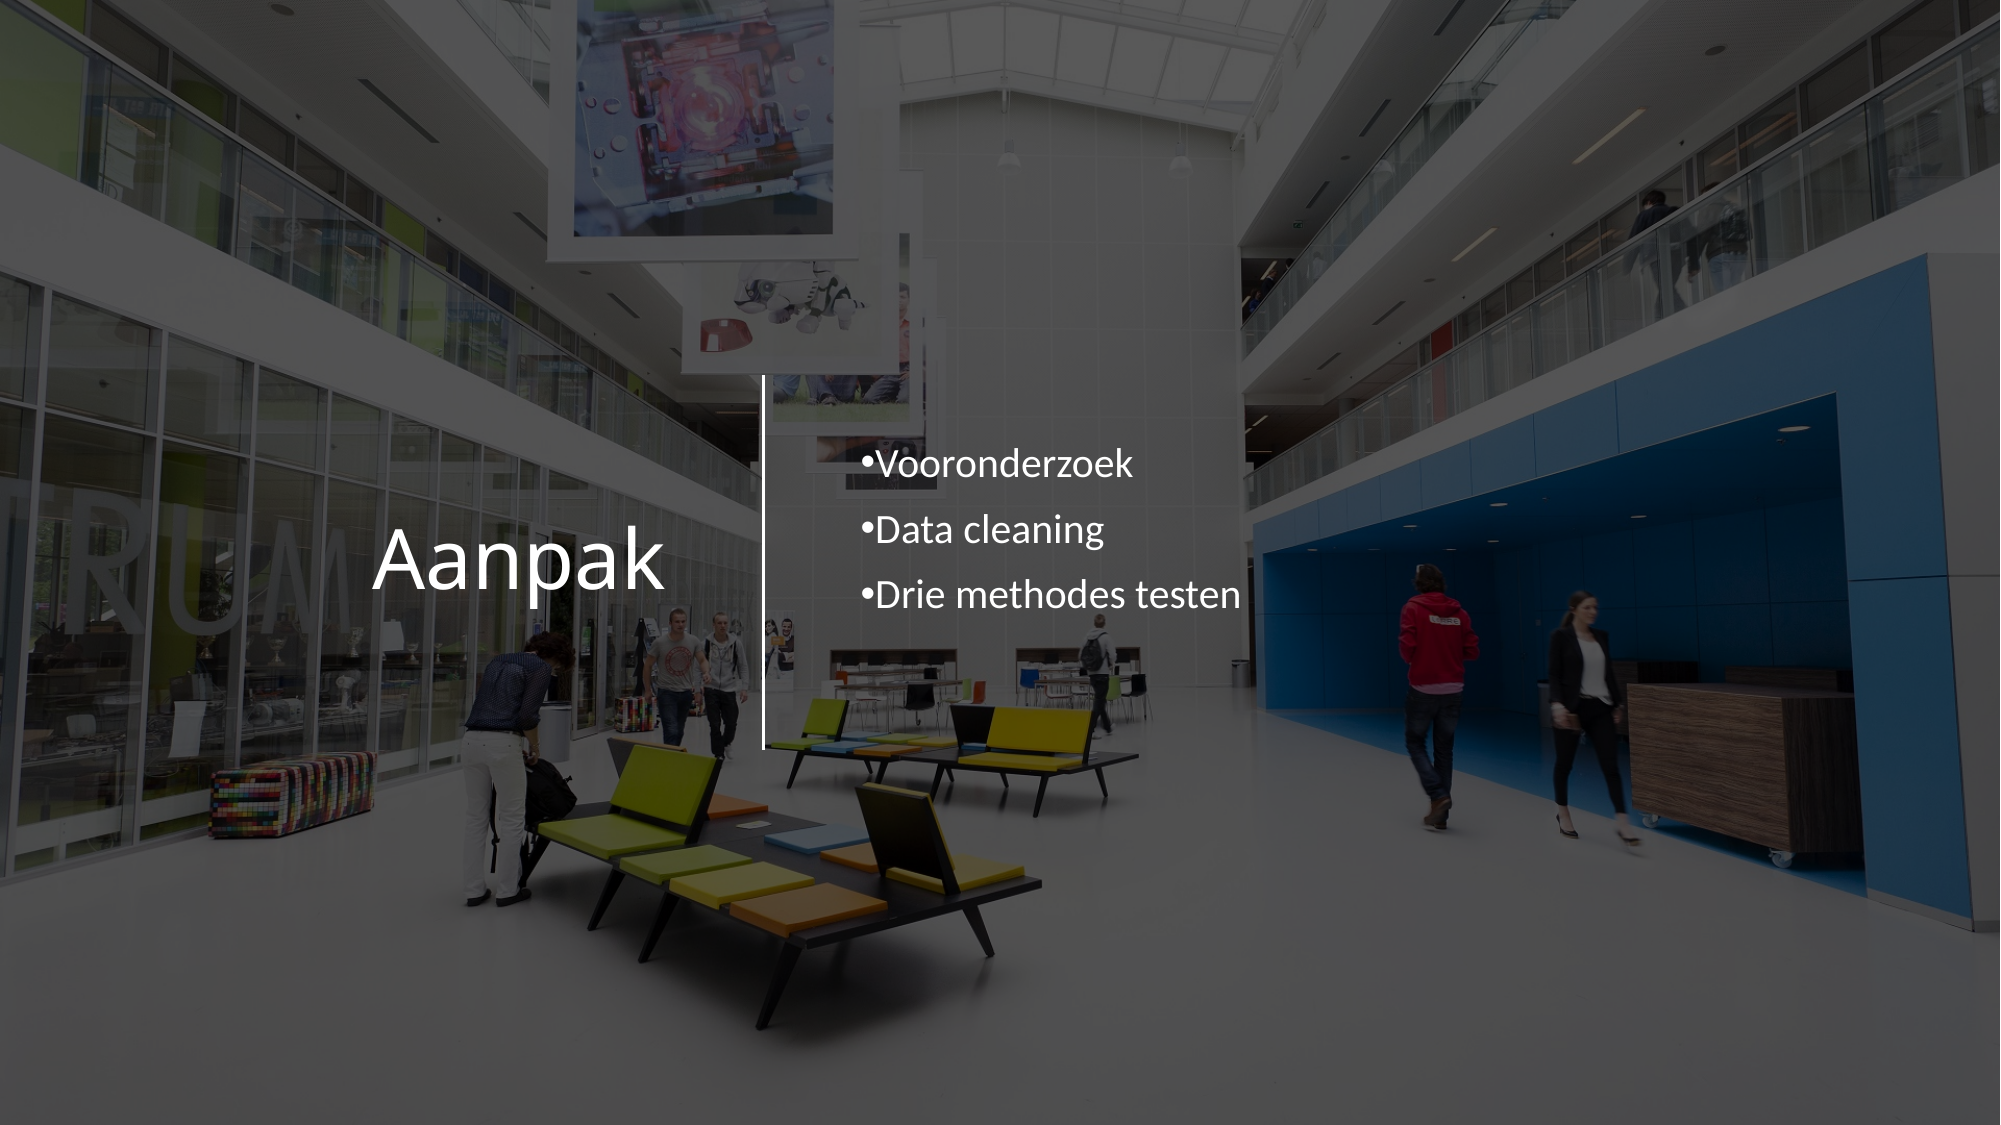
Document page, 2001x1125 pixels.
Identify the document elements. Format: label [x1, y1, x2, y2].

list [0, 0, 2000, 1125]
